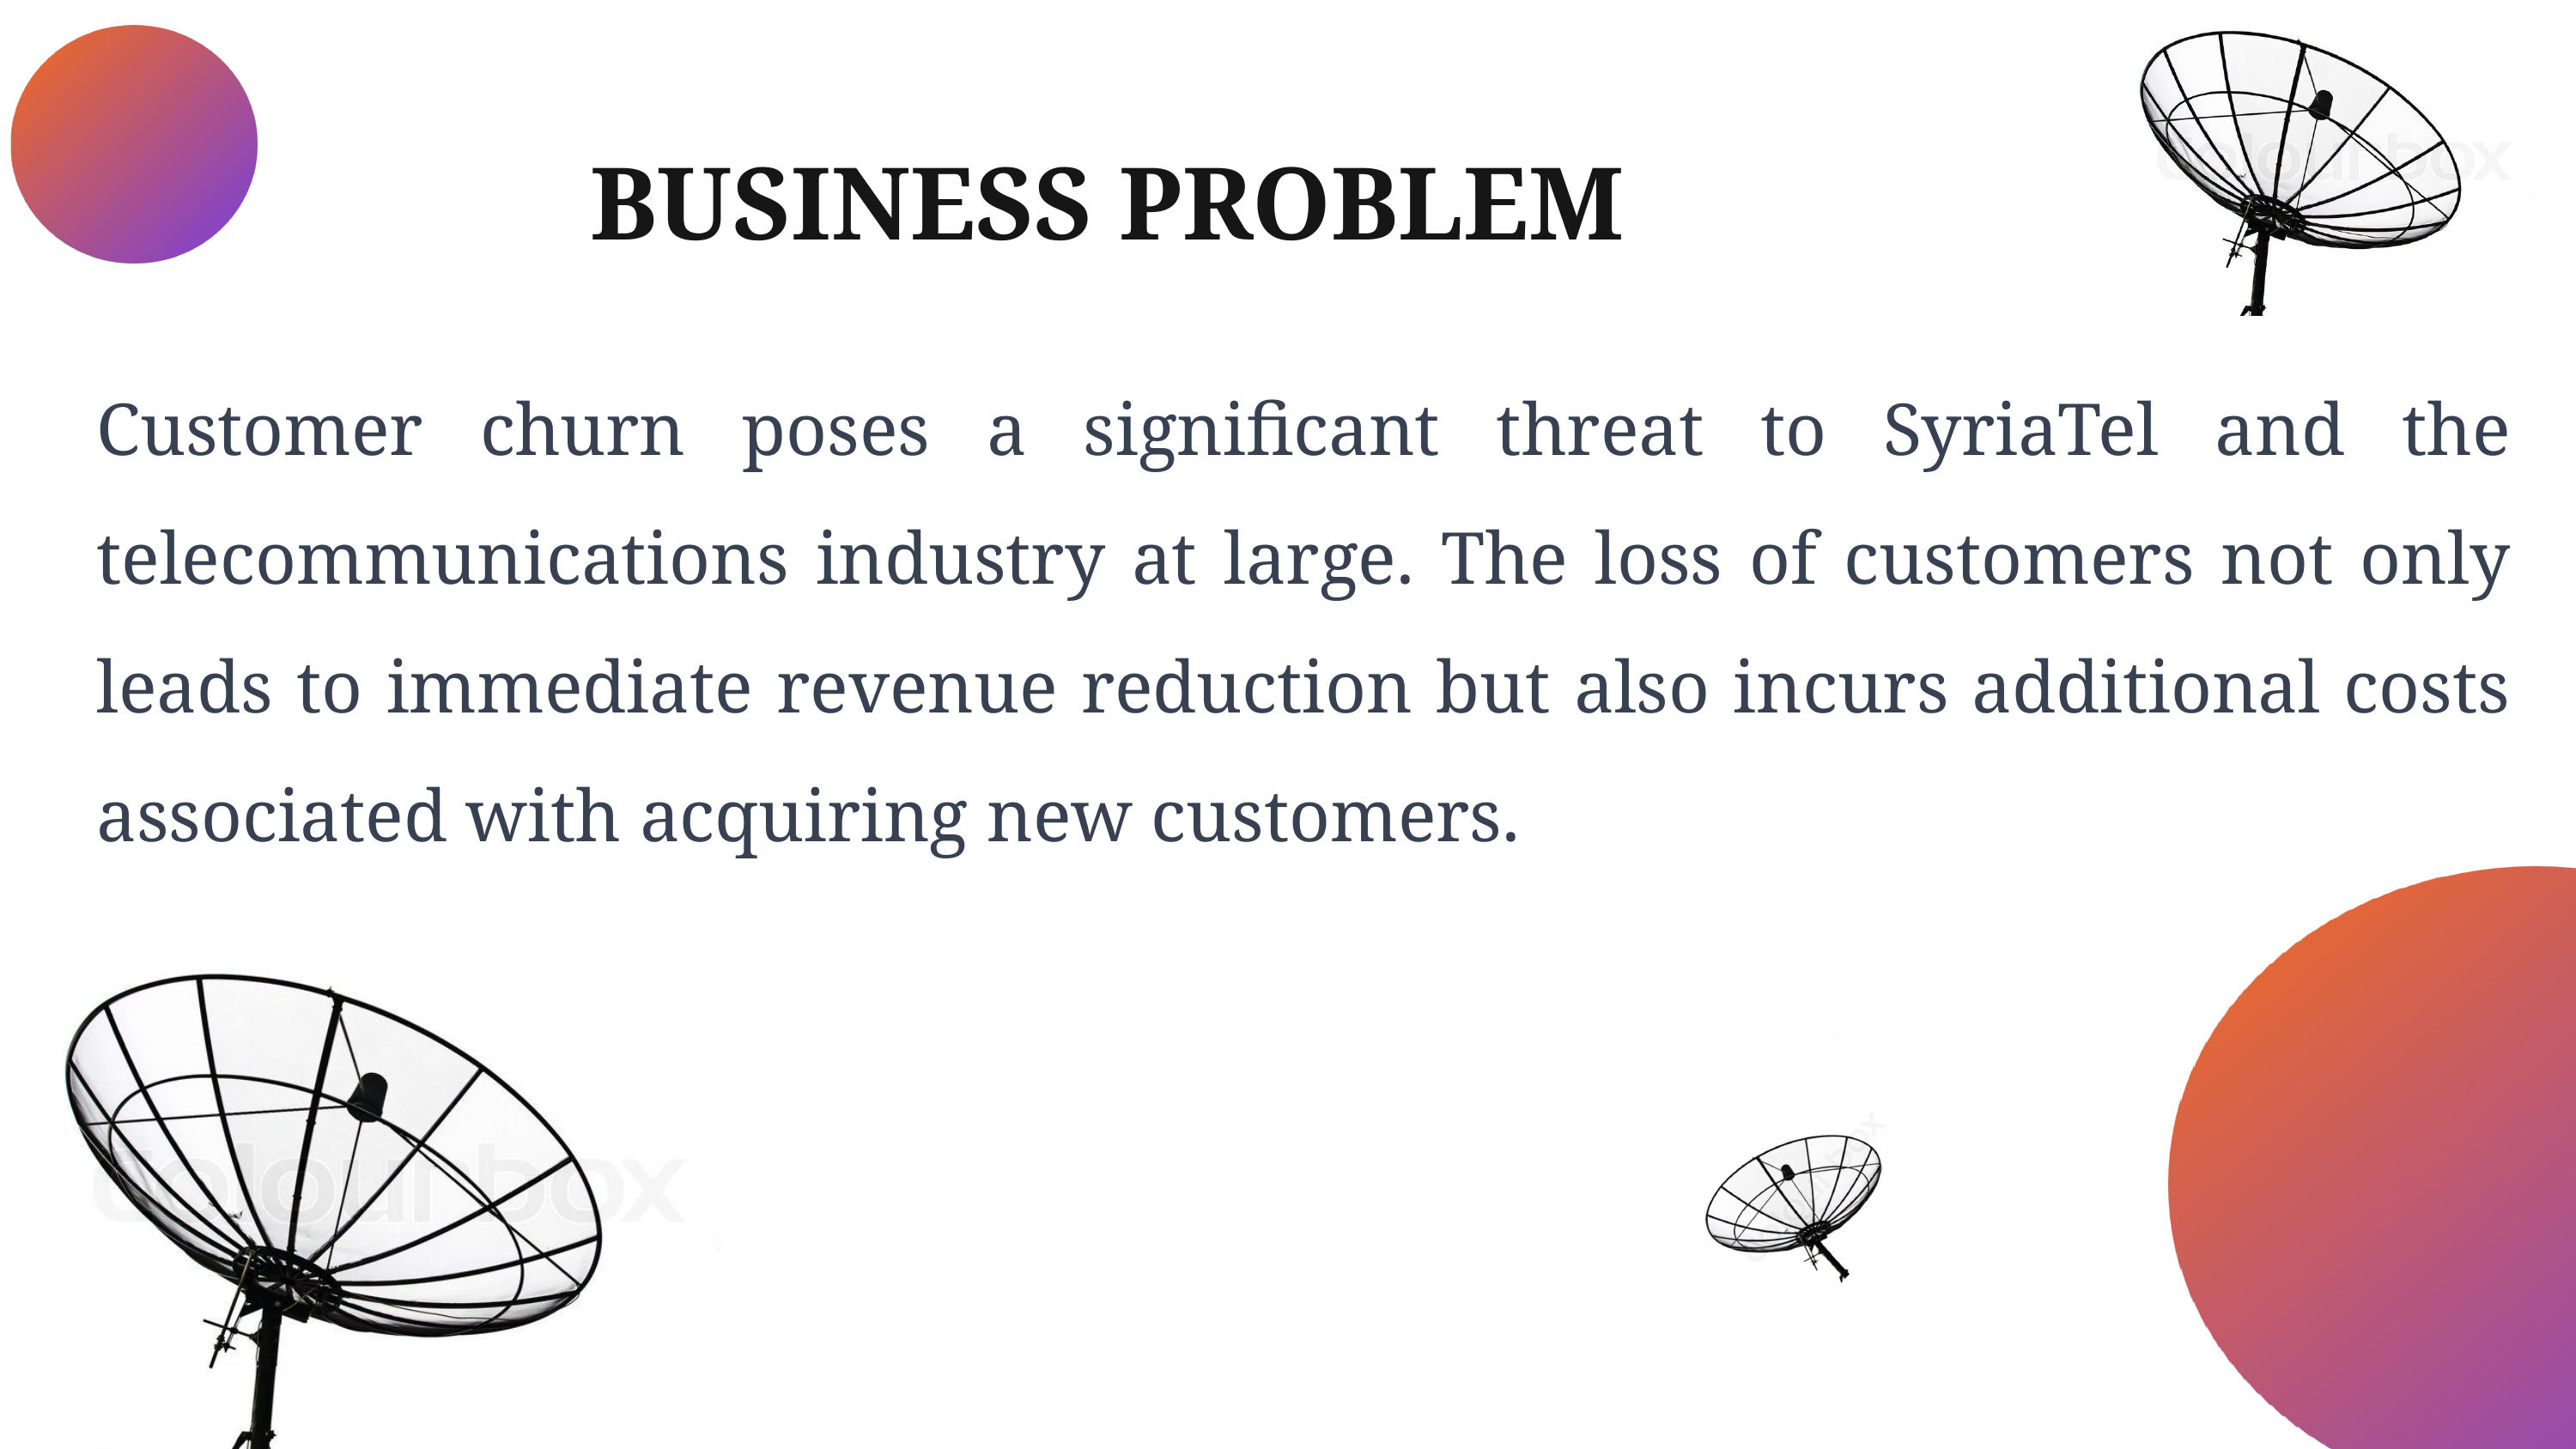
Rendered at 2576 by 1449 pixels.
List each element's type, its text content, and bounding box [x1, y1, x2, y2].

text_box Customer churn poses a significant threat to SyriaTel and the telecommunications industry at large. The loss of customers not only leads to immediate revenue reduction but also incurs additional costs associated with acquiring new customers. [96, 341, 2512, 930]
picture [1664, 1033, 1965, 1337]
text_box [2168, 866, 2576, 1449]
picture [2100, 0, 2576, 316]
text_box BUSINESS PROBLEM [590, 140, 1986, 261]
picture [0, 920, 794, 1449]
text_box [10, 25, 258, 264]
